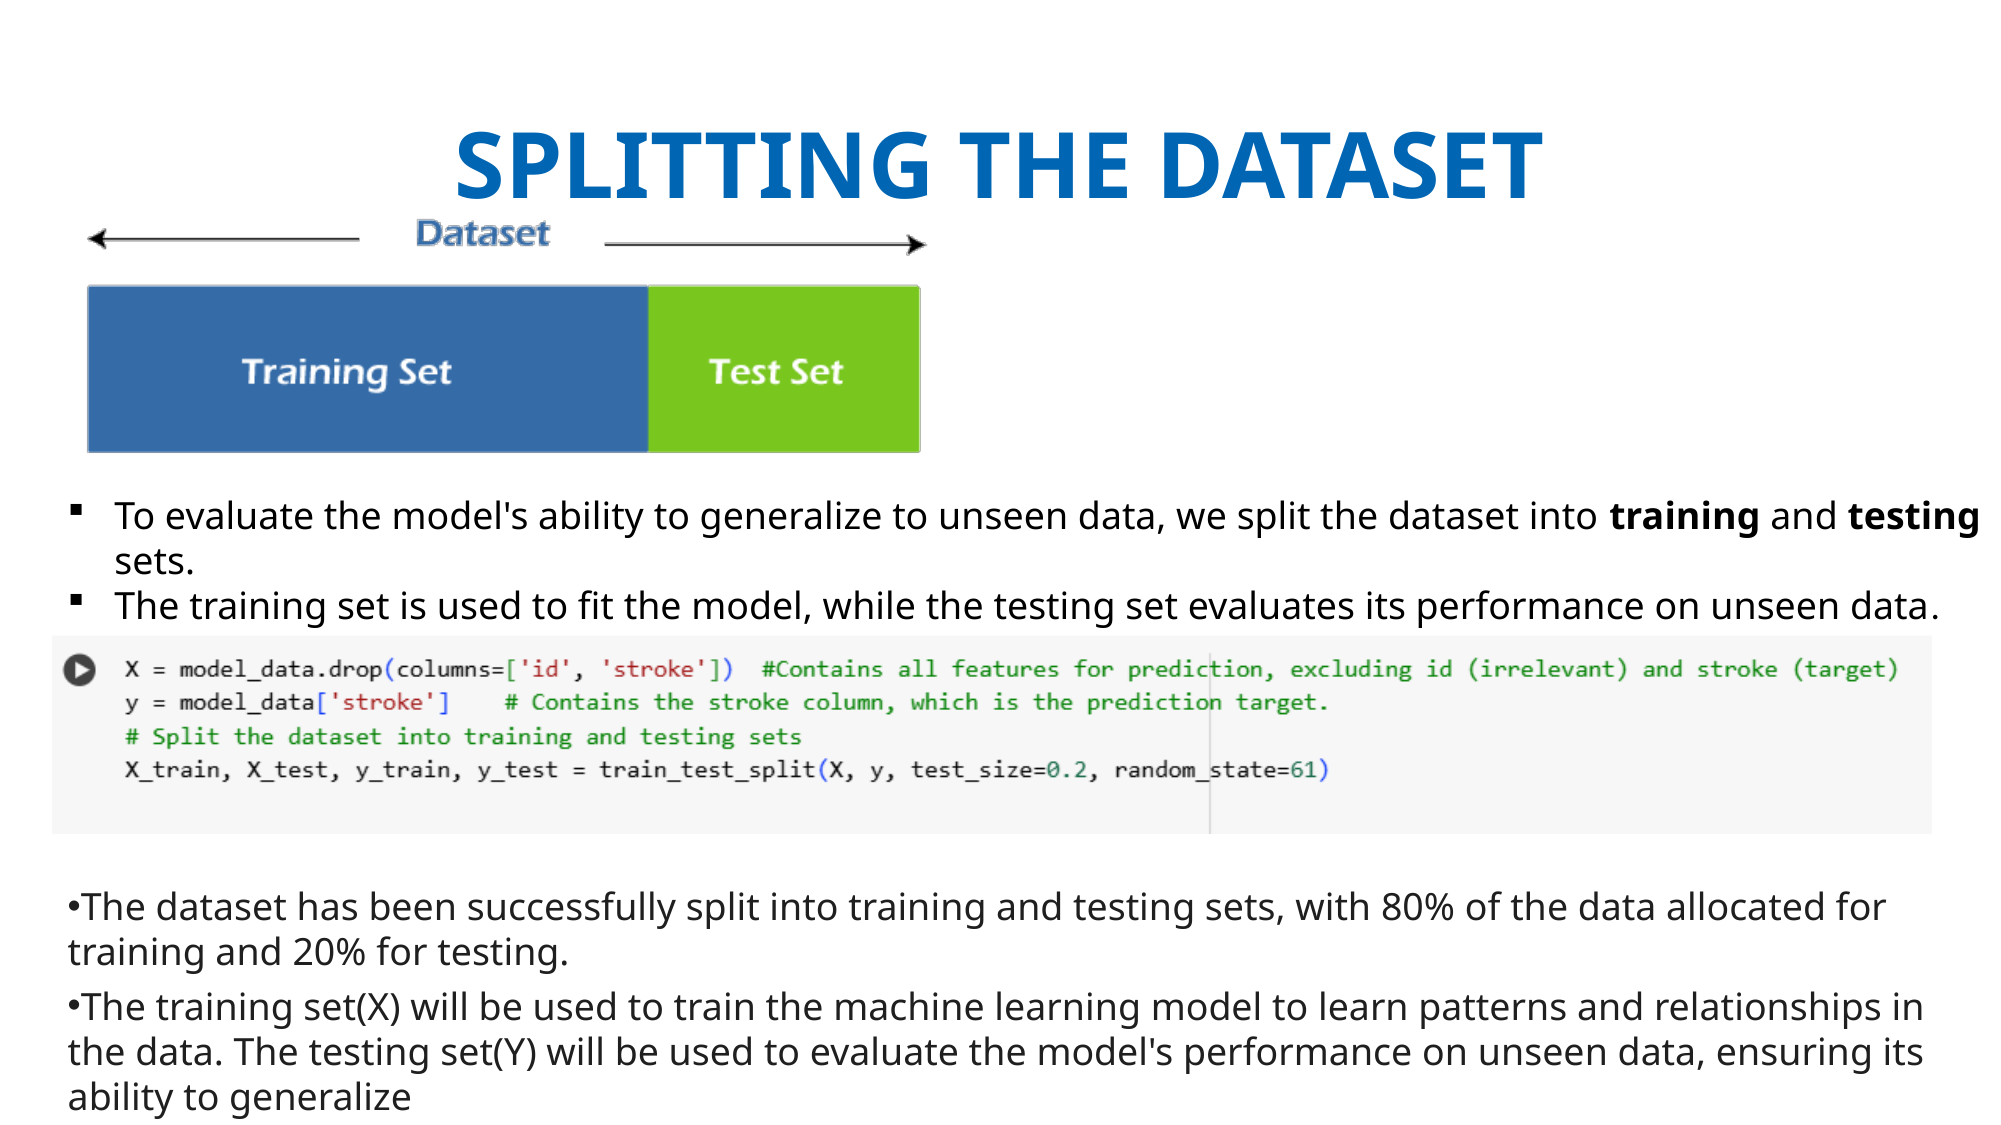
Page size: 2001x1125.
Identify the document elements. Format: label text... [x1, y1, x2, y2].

picture [52, 633, 1932, 834]
text_box To evaluate the model's ability to generalize to unseen data, we split the dataset into training and testing sets. The training set is used to fit the model, while the testing set evaluates its performance on unseen data. [52, 484, 2000, 635]
text_box The dataset has been successfully split into training and testing sets, with 80% of the data allocated for training and 20% for testing. The training set(X) will be used to train the machine learning model to learn patterns and relationships in the data. The testing set(Y) will be used to evaluate the model's performance on unseen data, ensuring its ability to generalize [52, 875, 1974, 1125]
title SPLITTING THE DATASET [137, 59, 1863, 278]
picture [75, 185, 935, 464]
